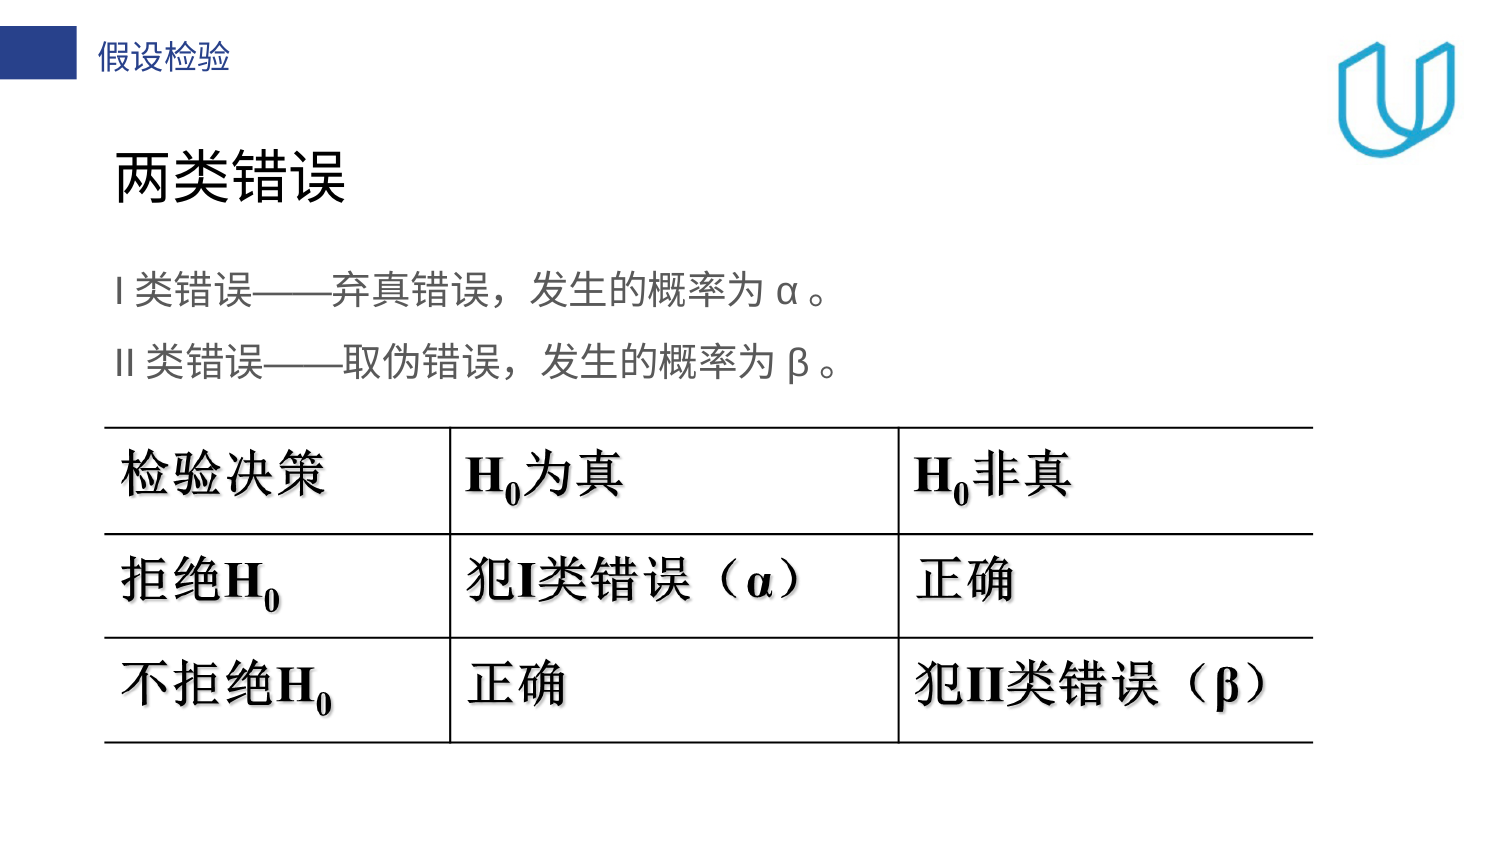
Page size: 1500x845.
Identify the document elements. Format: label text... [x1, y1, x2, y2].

text_box I类错误——弃真错误，发生的概率为α。 II类错误——取伪错误，发生的概率为β。 [102, 235, 1368, 383]
picture [1326, 32, 1464, 165]
text_box 两类错误 [102, 134, 595, 217]
text_box [83, 29, 329, 79]
text_box 假设检验 [86, 30, 367, 83]
picture [86, 421, 1328, 750]
